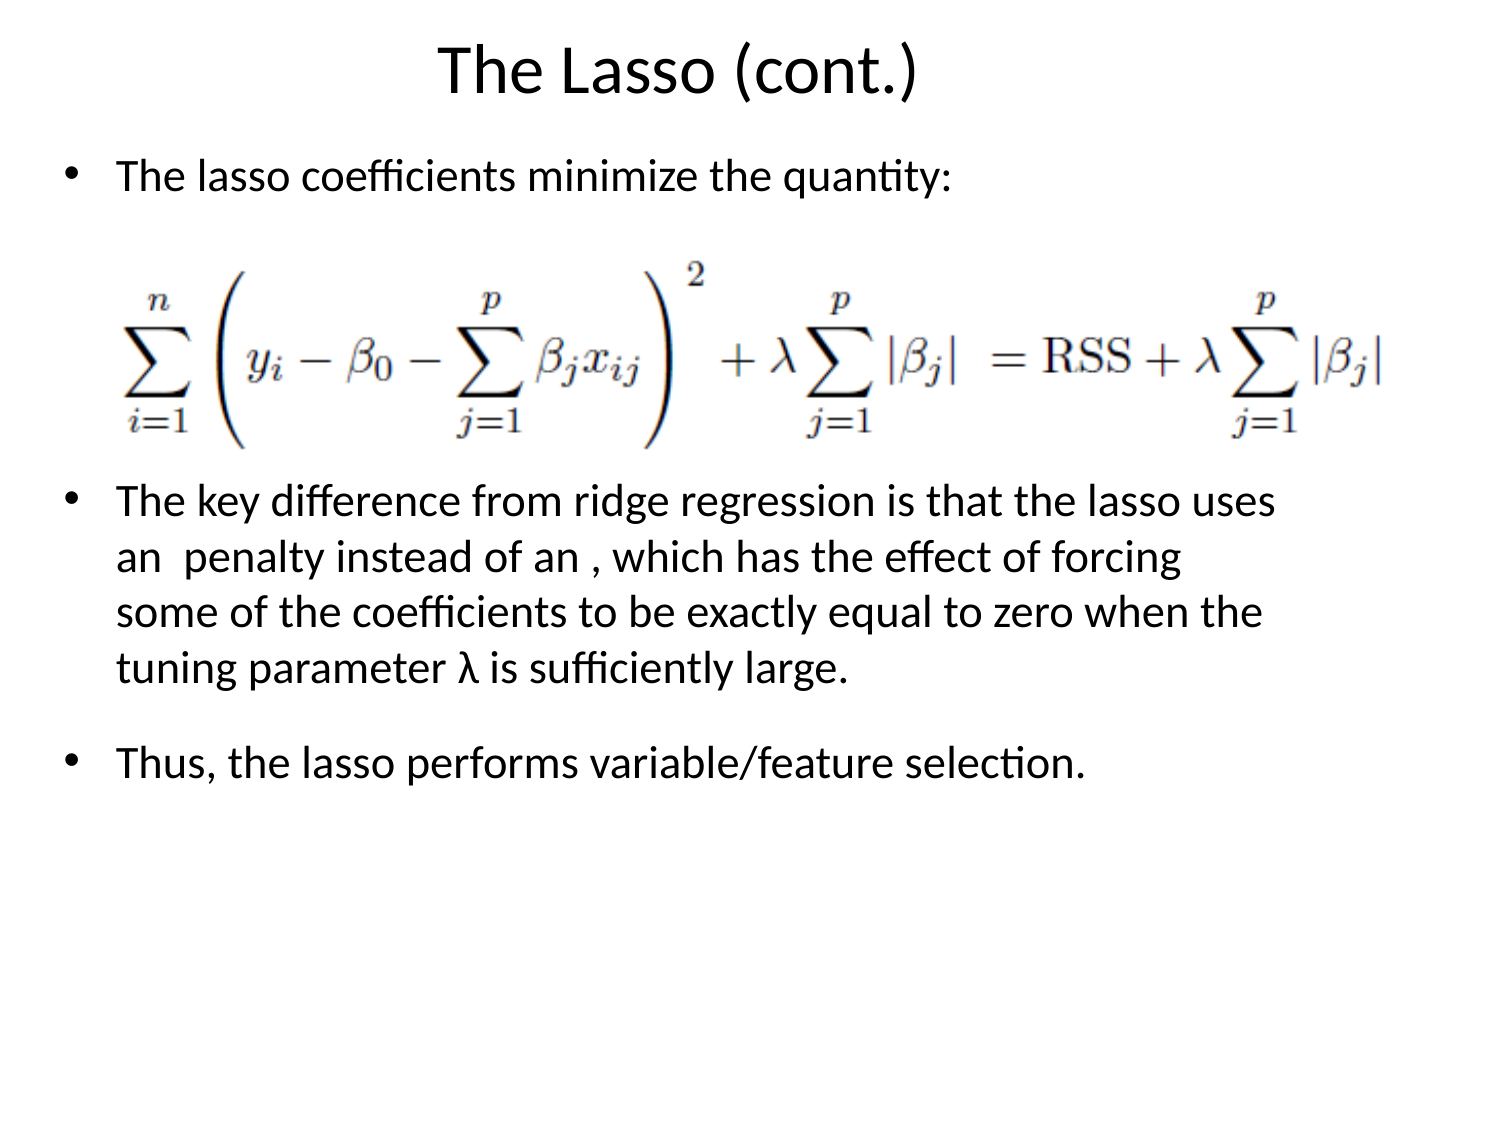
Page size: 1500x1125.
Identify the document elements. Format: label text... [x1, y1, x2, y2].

title The Lasso (cont.) [29, 14, 1330, 115]
picture [111, 245, 1389, 468]
